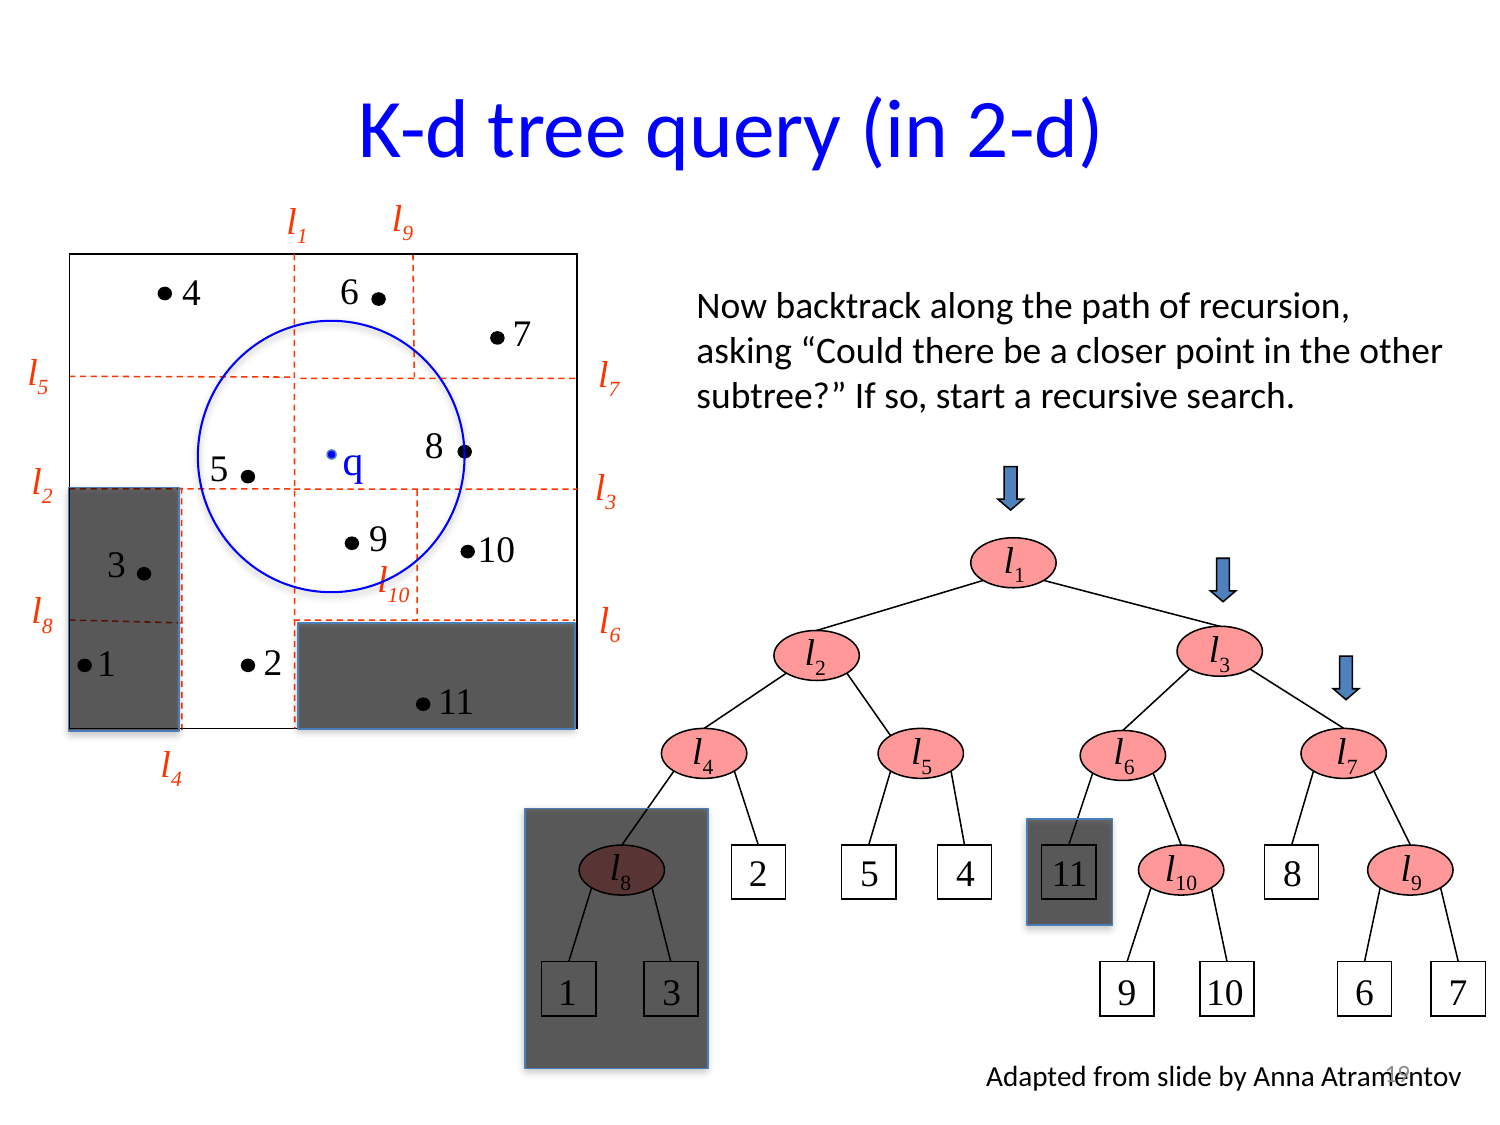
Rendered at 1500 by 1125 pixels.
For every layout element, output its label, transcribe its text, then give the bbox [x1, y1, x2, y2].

text_box l6 [584, 588, 653, 655]
text_box [1026, 818, 1094, 926]
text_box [1099, 772, 1260, 1021]
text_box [846, 672, 964, 769]
text_box [1339, 656, 1353, 667]
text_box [69, 253, 266, 731]
text_box Adapted from slide by Anna Atramentov [1425, 1049, 1477, 1100]
text_box [524, 808, 709, 1069]
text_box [970, 528, 1057, 589]
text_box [773, 580, 984, 682]
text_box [1337, 836, 1486, 1021]
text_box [326, 426, 380, 493]
text_box [1216, 558, 1230, 578]
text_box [1264, 770, 1319, 903]
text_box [1043, 580, 1263, 679]
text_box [661, 672, 787, 781]
text_box l9 [377, 186, 445, 252]
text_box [841, 770, 992, 903]
text_box l2 [16, 449, 63, 516]
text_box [1249, 668, 1387, 781]
text_box l7 [583, 342, 652, 409]
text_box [271, 188, 340, 729]
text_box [344, 253, 578, 731]
slide_number 19 [1074, 1042, 1425, 1103]
text_box l4 [145, 739, 214, 798]
text_box [997, 466, 1024, 511]
text_box Adapted from slide by Anna Atramentov [971, 1049, 1074, 1100]
text_box l3 [583, 455, 649, 521]
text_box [1373, 770, 1411, 835]
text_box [1035, 772, 1098, 903]
title K-d tree query (in 2-d) [56, 30, 1407, 218]
text_box Now backtrack along the path of recursion, asking “Could there be a closer point in the other subtree?” If so, start a recursive search. [681, 273, 1461, 424]
text_box l5 [12, 340, 63, 407]
text_box l8 [16, 578, 62, 645]
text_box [541, 770, 699, 1022]
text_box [1079, 668, 1190, 771]
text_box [731, 770, 786, 903]
